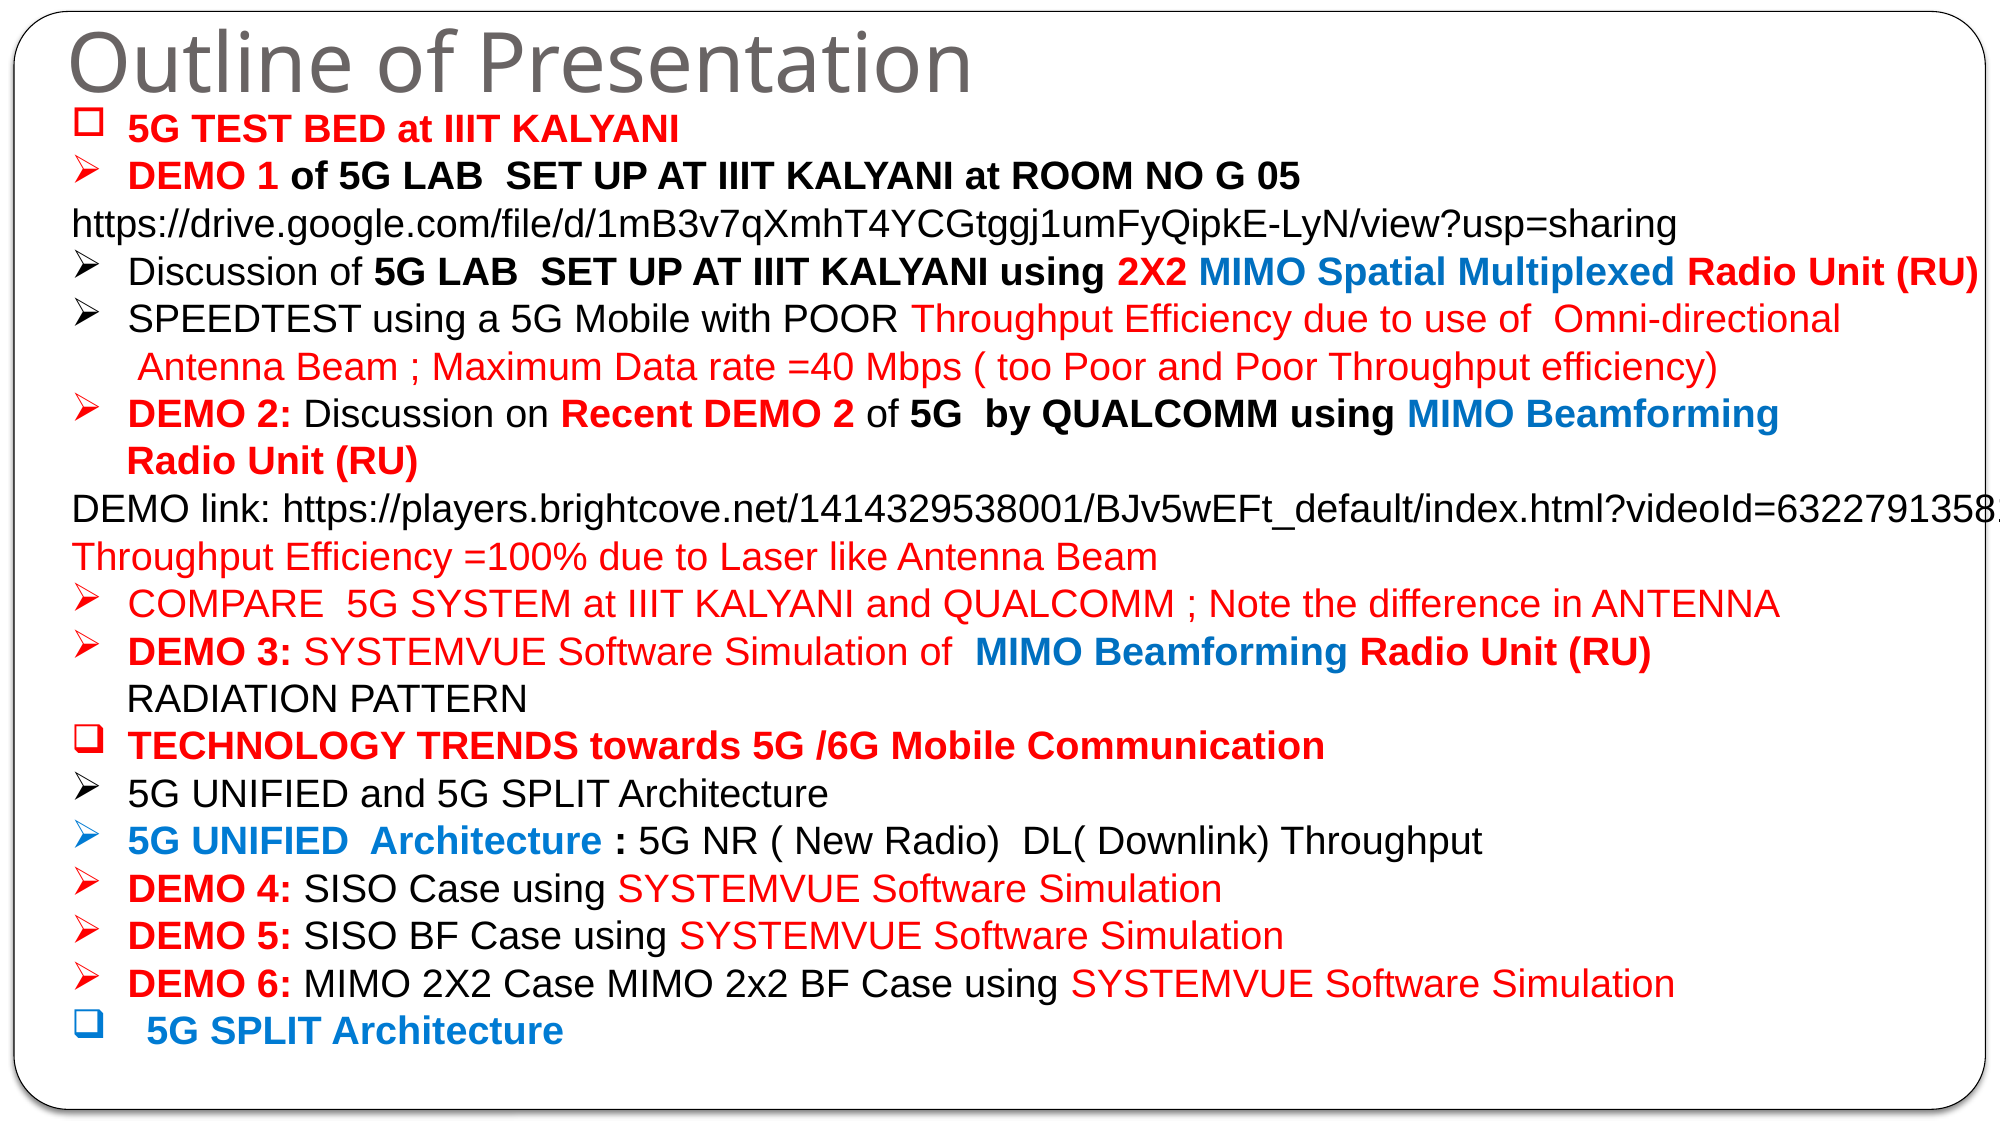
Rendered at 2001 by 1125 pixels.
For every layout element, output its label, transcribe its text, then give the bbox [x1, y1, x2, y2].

title Outline of Presentation [51, 0, 1753, 125]
text_box 5G TEST BED at IIIT KALYANI DEMO 1 of 5G LAB SET UP AT IIIT KALYANI at ROOM NO G 05 https://drive.google.com/file/d/1mB3v7qXmhT4YCGtggj1umFyQipkE-LyN/view?usp=sharing Discussion of 5G LAB SET UP AT IIIT KALYANI using 2X2 MIMO Spatial Multiplexed Radio Unit (RU) SPEEDTEST using a 5G Mobile with POOR Throughput Efficiency due to use of Omni-directional Antenna Beam ; Maximum Data rate =40 Mbps ( too Poor and Poor Throughput efficiency) DEMO 2: Discussion on Recent DEMO 2 of 5G by QUALCOMM using MIMO Beamforming Radio Unit (RU) DEMO link: https://players.brightcove.net/1414329538001/BJv5wEFt_default/index.html?videoId=6322791358112 Throughput Efficiency =100% due to Laser like Antenna Beam COMPARE 5G SYSTEM at IIIT KALYANI and QUALCOMM ; Note the difference in ANTENNA DEMO 3: SYSTEMVUE Software Simulation of MIMO Beamforming Radio Unit (RU) RADIATION PATTERN TECHNOLOGY TRENDS towards 5G /6G Mobile Communication 5G UNIFIED and 5G SPLIT Architecture 5G UNIFIED Architecture : 5G NR ( New Radio) DL( Downlink) Throughput DEMO 4: SISO Case using SYSTEMVUE Software Simulation DEMO 5: SISO BF Case using SYSTEMVUE Software Simulation DEMO 6: MIMO 2X2 Case MIMO 2x2 BF Case using SYSTEMVUE Software Simulation 5G SPLIT Architecture [56, 95, 2000, 1125]
